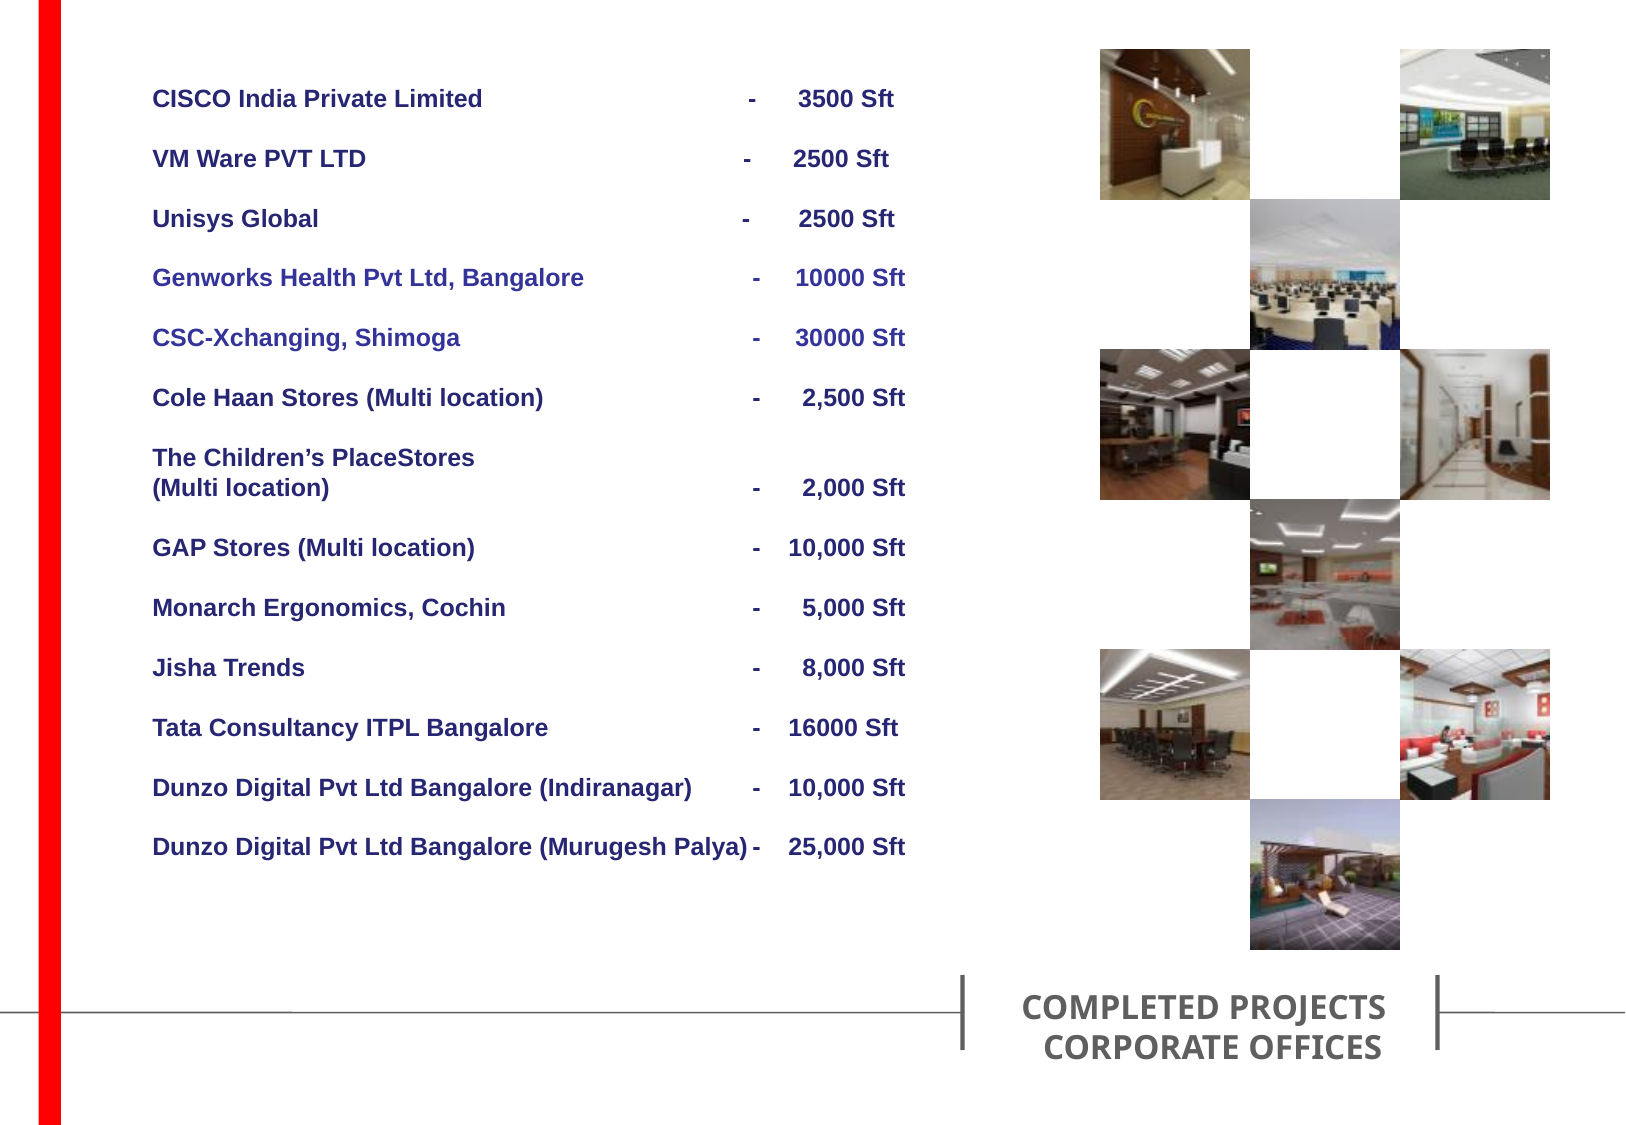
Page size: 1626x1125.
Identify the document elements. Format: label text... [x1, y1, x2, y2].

text_box COMPLETED PROJECTS CORPORATE OFFICES [1006, 979, 1419, 1074]
text_box CISCO India Private Limited - 3500 Sft VM Ware PVT LTD - 2500 Sft Unisys Global - 2500 Sft Genworks Health Pvt Ltd, Bangalore - 10000 Sft CSC-Xchanging, Shimoga - 30000 Sft Cole Haan Stores (Multi location) - 2,500 Sft The Children’s PlaceStores (Multi location) - 2,000 Sft GAP Stores (Multi location) - 10,000 Sft Monarch Ergonomics, Cochin - 5,000 Sft Jisha Trends - 8,000 Sft Tata Consultancy ITPL Bangalore - 16000 Sft Dunzo Digital Pvt Ltd Bangalore (Indiranagar) - 10,000 Sft Dunzo Digital Pvt Ltd Bangalore (Murugesh Palya) - 25,000 Sft [137, 74, 1013, 988]
picture [1099, 49, 1551, 951]
text_box [38, 0, 61, 1125]
